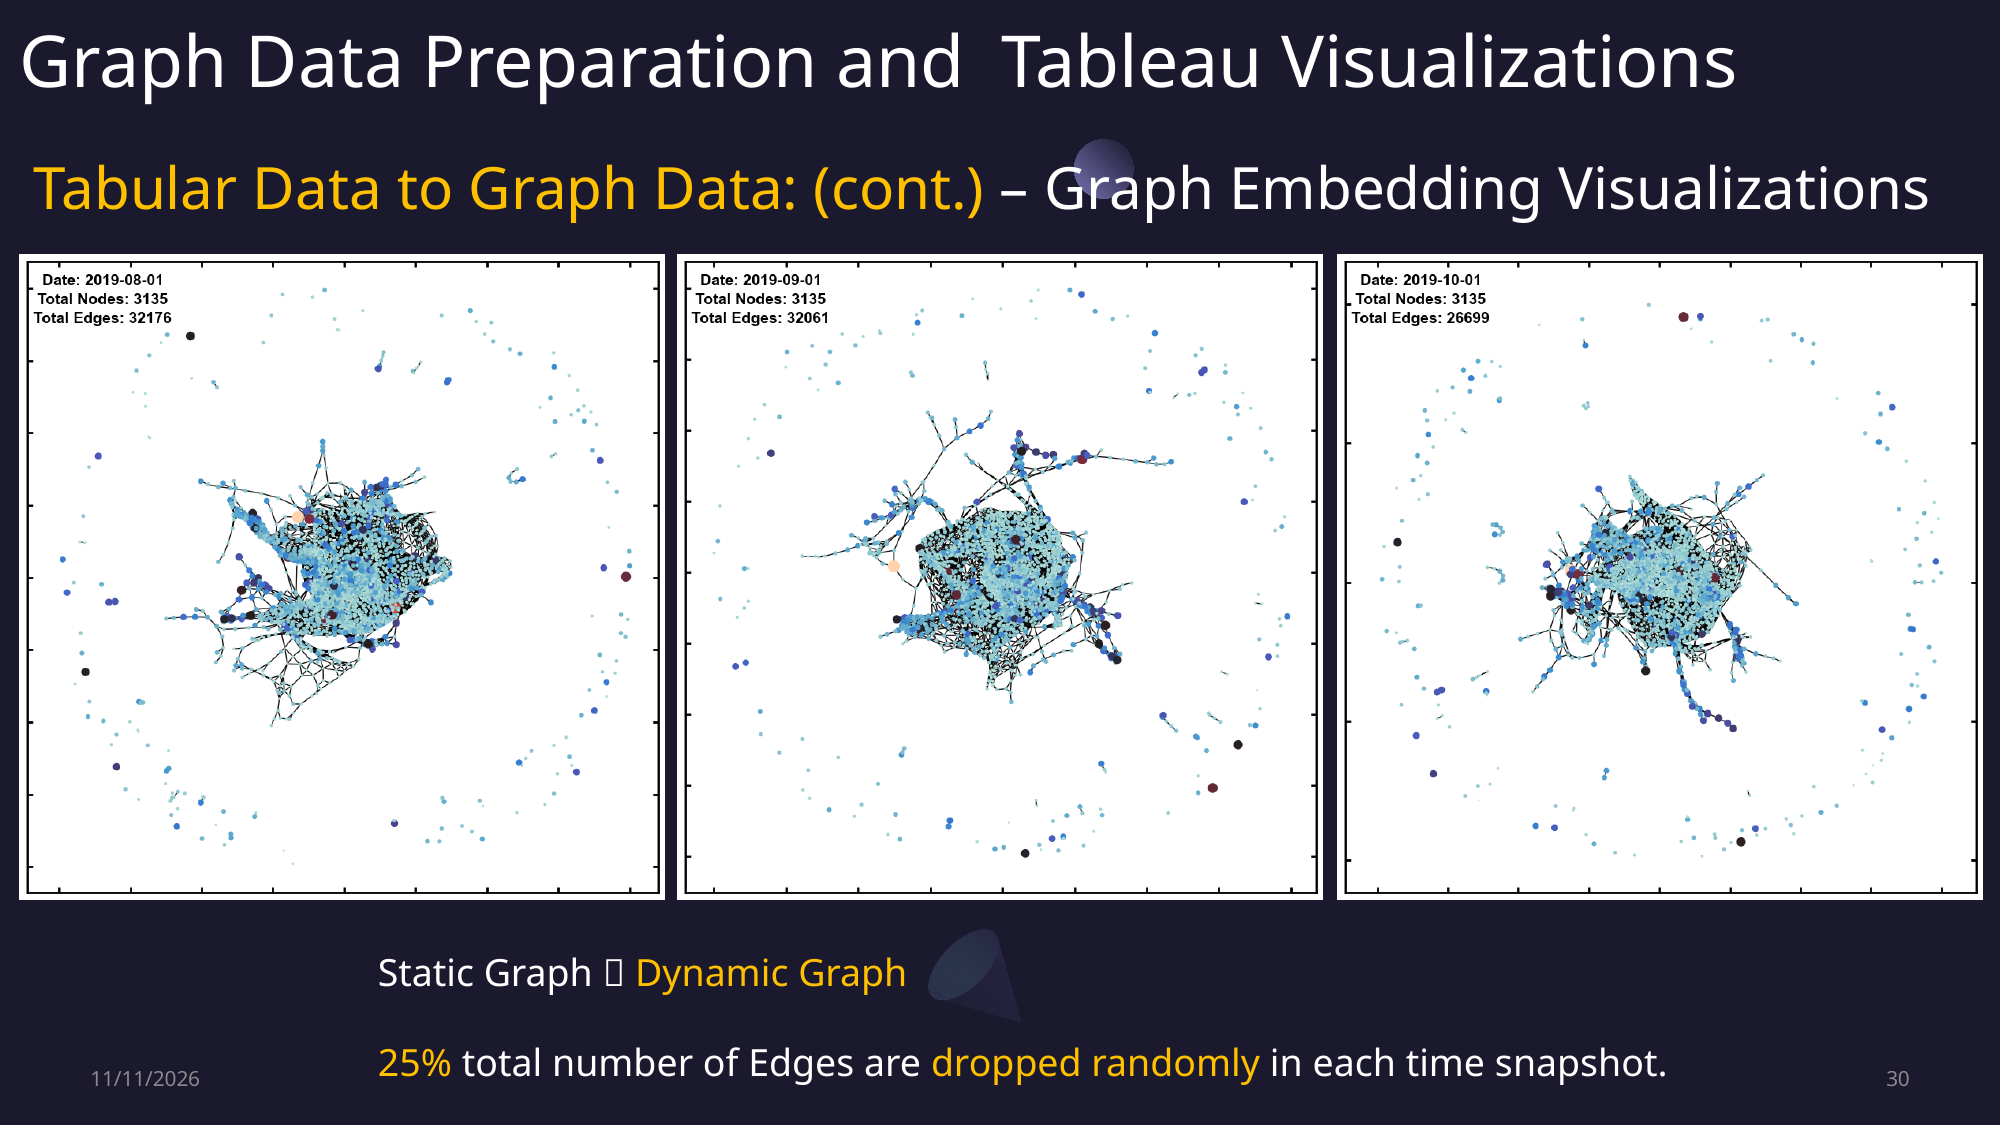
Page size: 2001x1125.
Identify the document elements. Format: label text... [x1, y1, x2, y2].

text_box Tabular Data to Graph Data: (cont.) – Graph Embedding Visualizations [19, 144, 1955, 229]
slide_number 30 [1632, 1067, 1910, 1093]
text_box Graph Data Preparation and Tableau Visualizations [19, 14, 1786, 102]
picture [1337, 254, 1983, 900]
picture [18, 254, 665, 900]
text_box Static Graph  Dynamic Graph 25% total number of Edges are dropped randomly in each time snapshot. [363, 941, 1745, 1091]
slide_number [90, 1067, 522, 1093]
picture [677, 254, 1323, 900]
